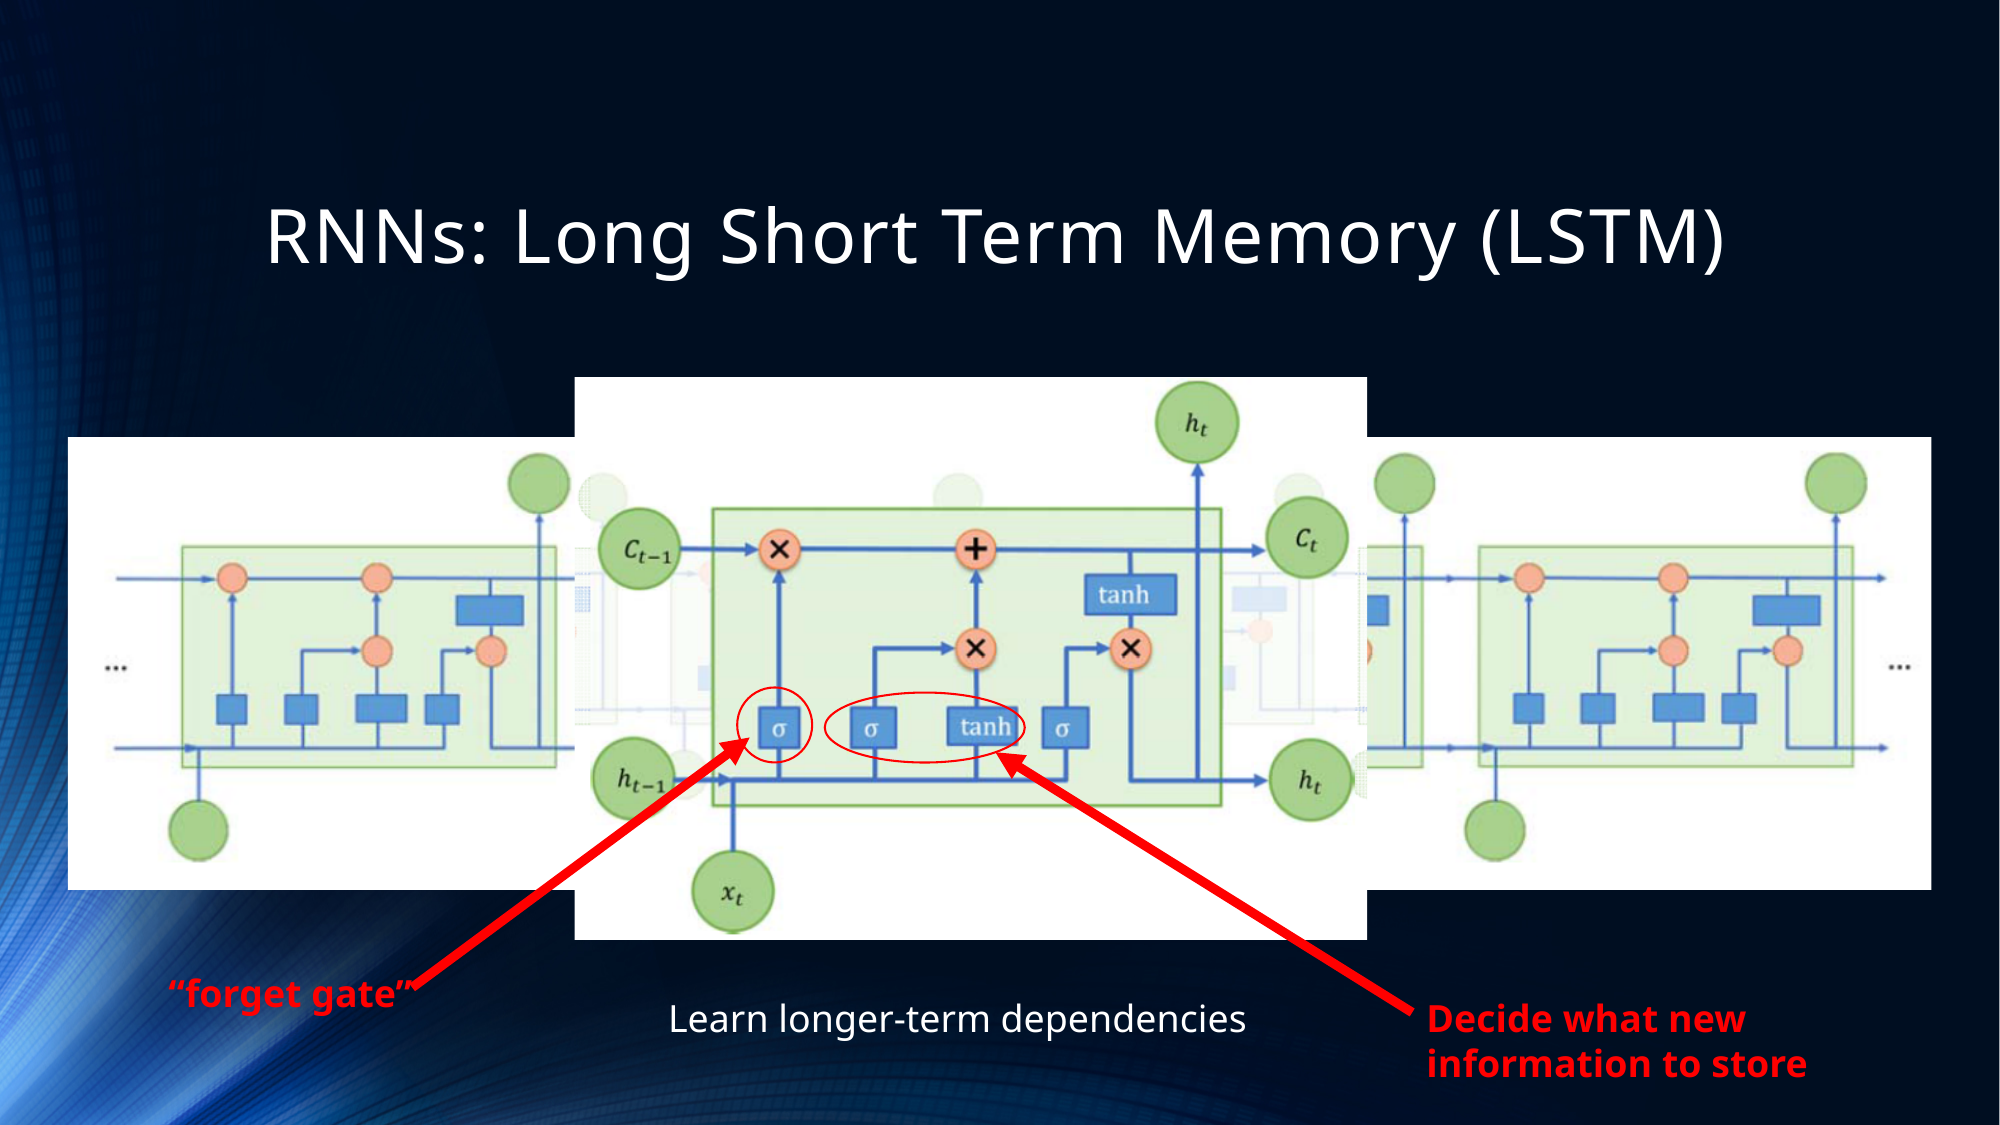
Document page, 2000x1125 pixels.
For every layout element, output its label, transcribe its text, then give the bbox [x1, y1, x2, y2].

picture [0, 0, 2000, 1125]
text_box “forget gate” [153, 962, 428, 1023]
text_box Learn longer-term dependencies [653, 987, 1263, 1048]
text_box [412, 737, 750, 988]
title RNNs: Long Short Term Memory (LSTM) [249, 62, 1750, 288]
text_box Decide what new information to store [1411, 987, 1900, 1093]
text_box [995, 752, 1413, 1013]
